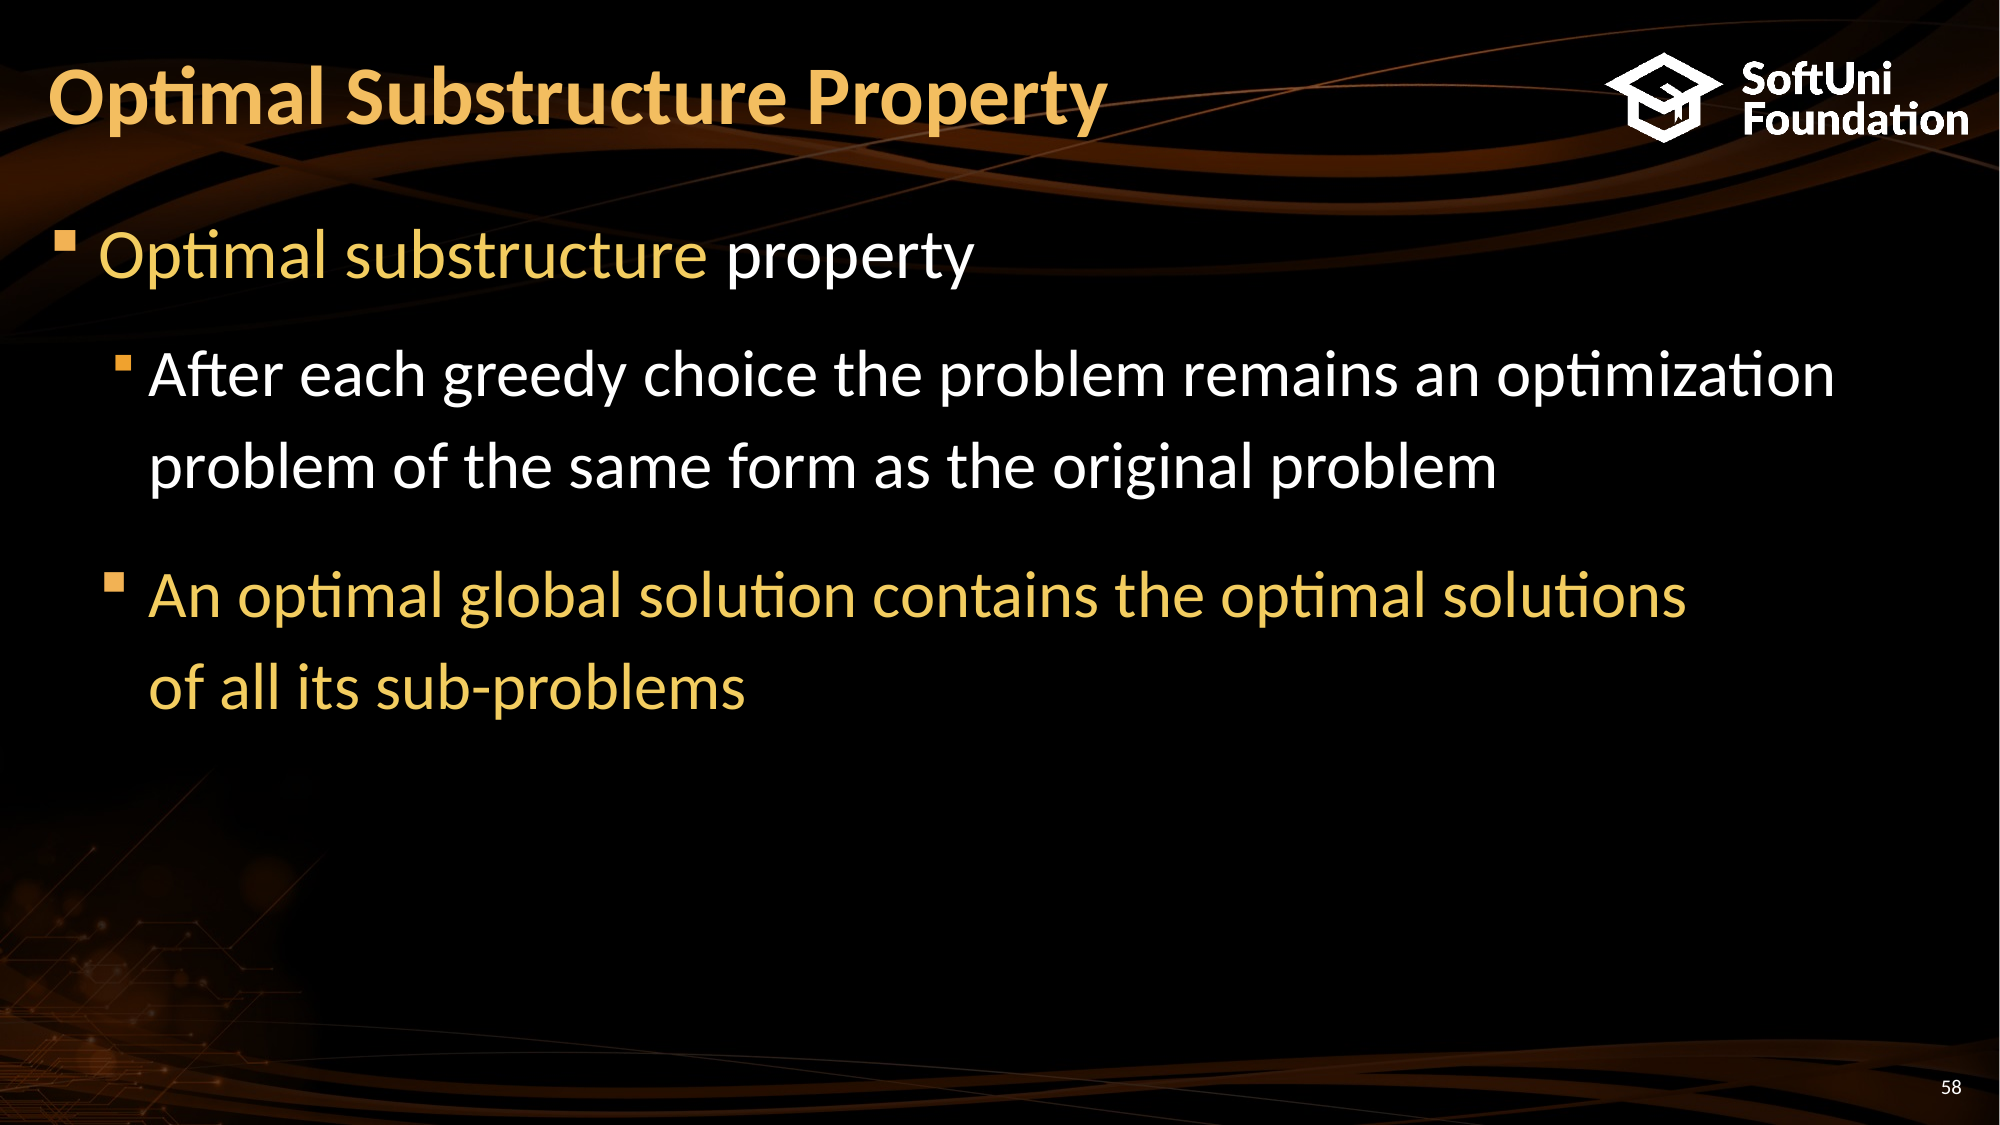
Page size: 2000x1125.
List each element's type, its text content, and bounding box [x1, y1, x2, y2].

list Optimal substructure property After each greedy choice the problem remains an optimization problem of the same form as the original problem An optimal global solution contains the optimal solutions of all its sub-problems [31, 188, 1968, 1103]
picture [0, 0, 2000, 1125]
title Optimal Substructure Property [30, 6, 1602, 189]
